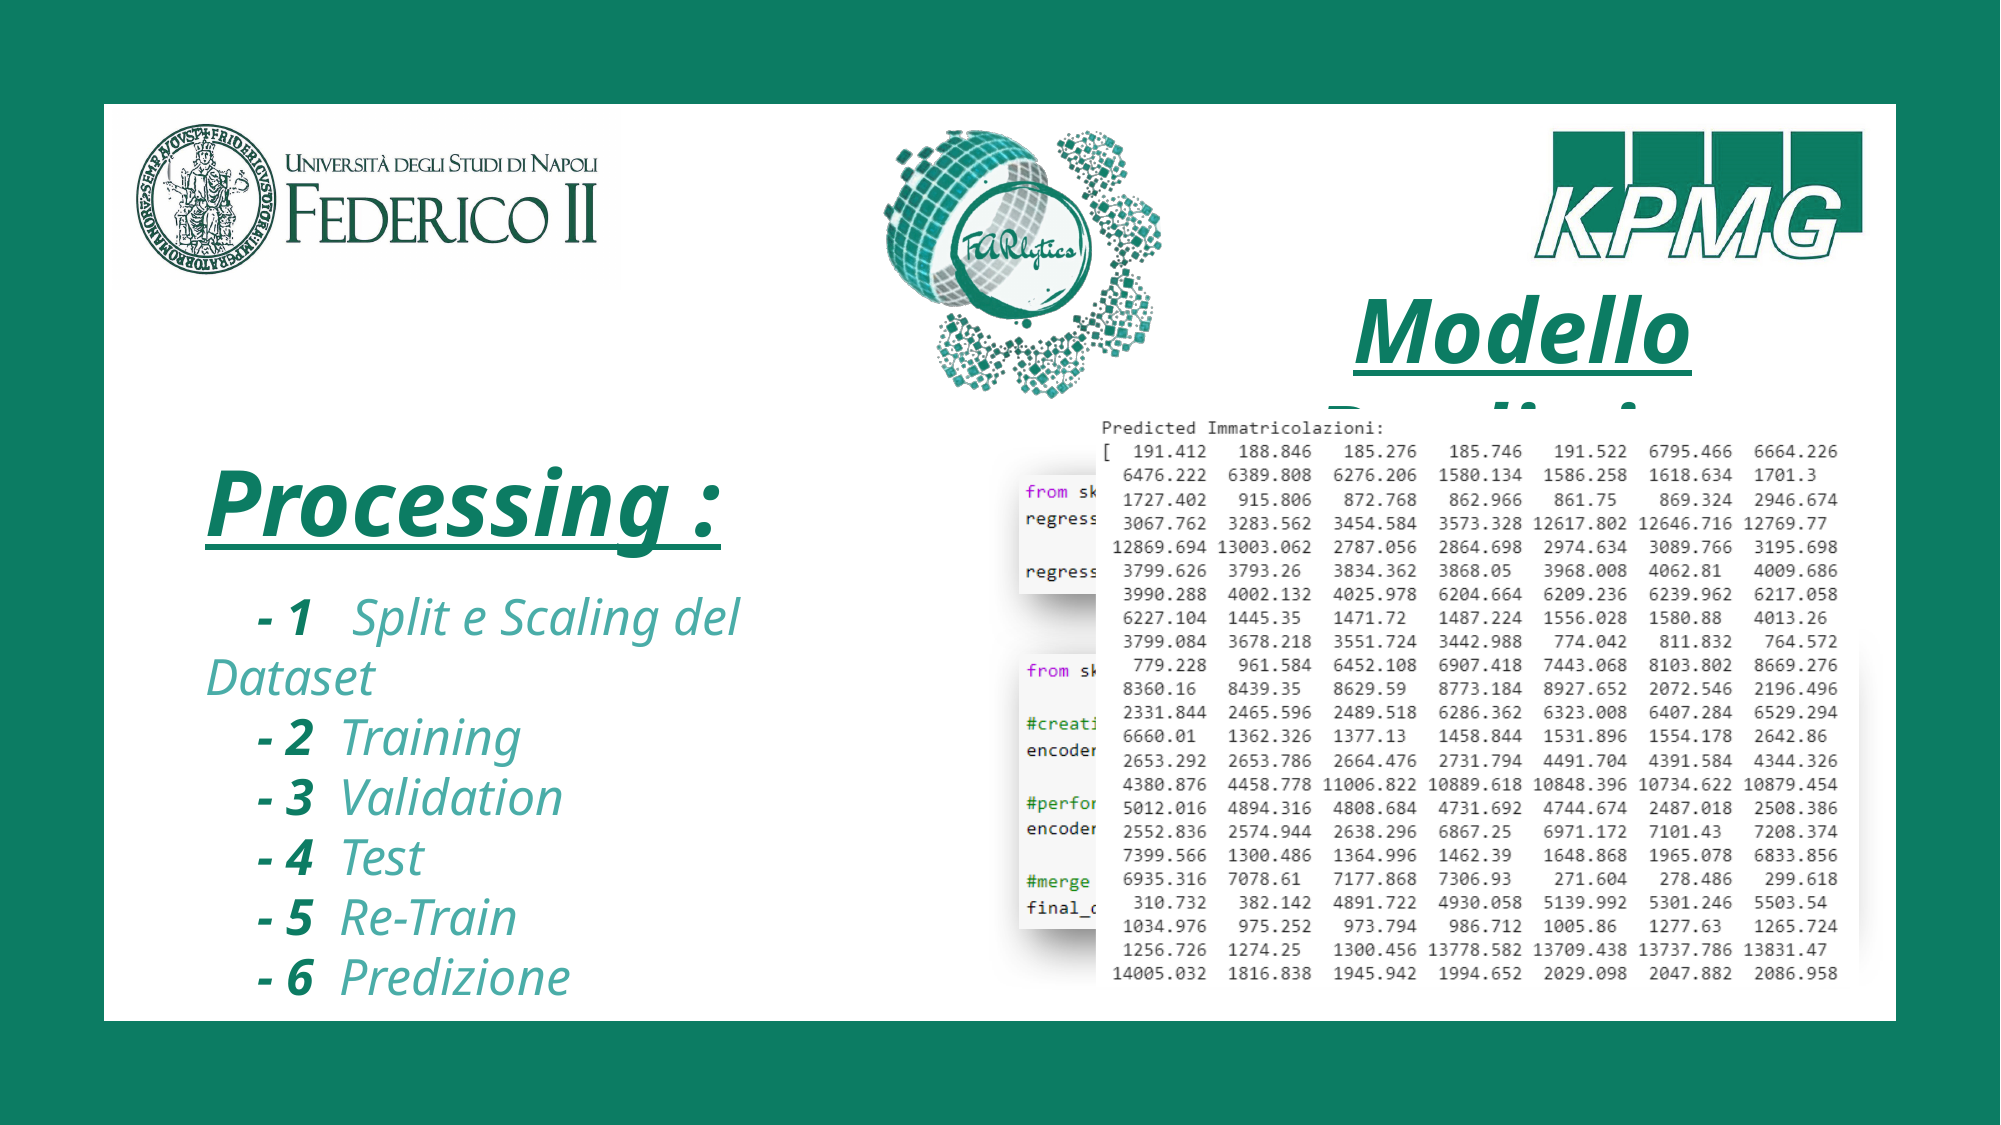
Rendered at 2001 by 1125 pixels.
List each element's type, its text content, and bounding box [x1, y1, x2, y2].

text_box Modello Predittivo [1141, 266, 1904, 496]
picture [112, 108, 621, 290]
text_box [0, 0, 2000, 1125]
picture [1019, 409, 1859, 987]
text_box Processing : - 1 Split e Scaling del Dataset - 2 Training - 3 Validation - 4 Test - 5 Re-Train - 6 Predizione [190, 437, 781, 1013]
picture [1522, 123, 1876, 267]
picture [869, 116, 1163, 417]
